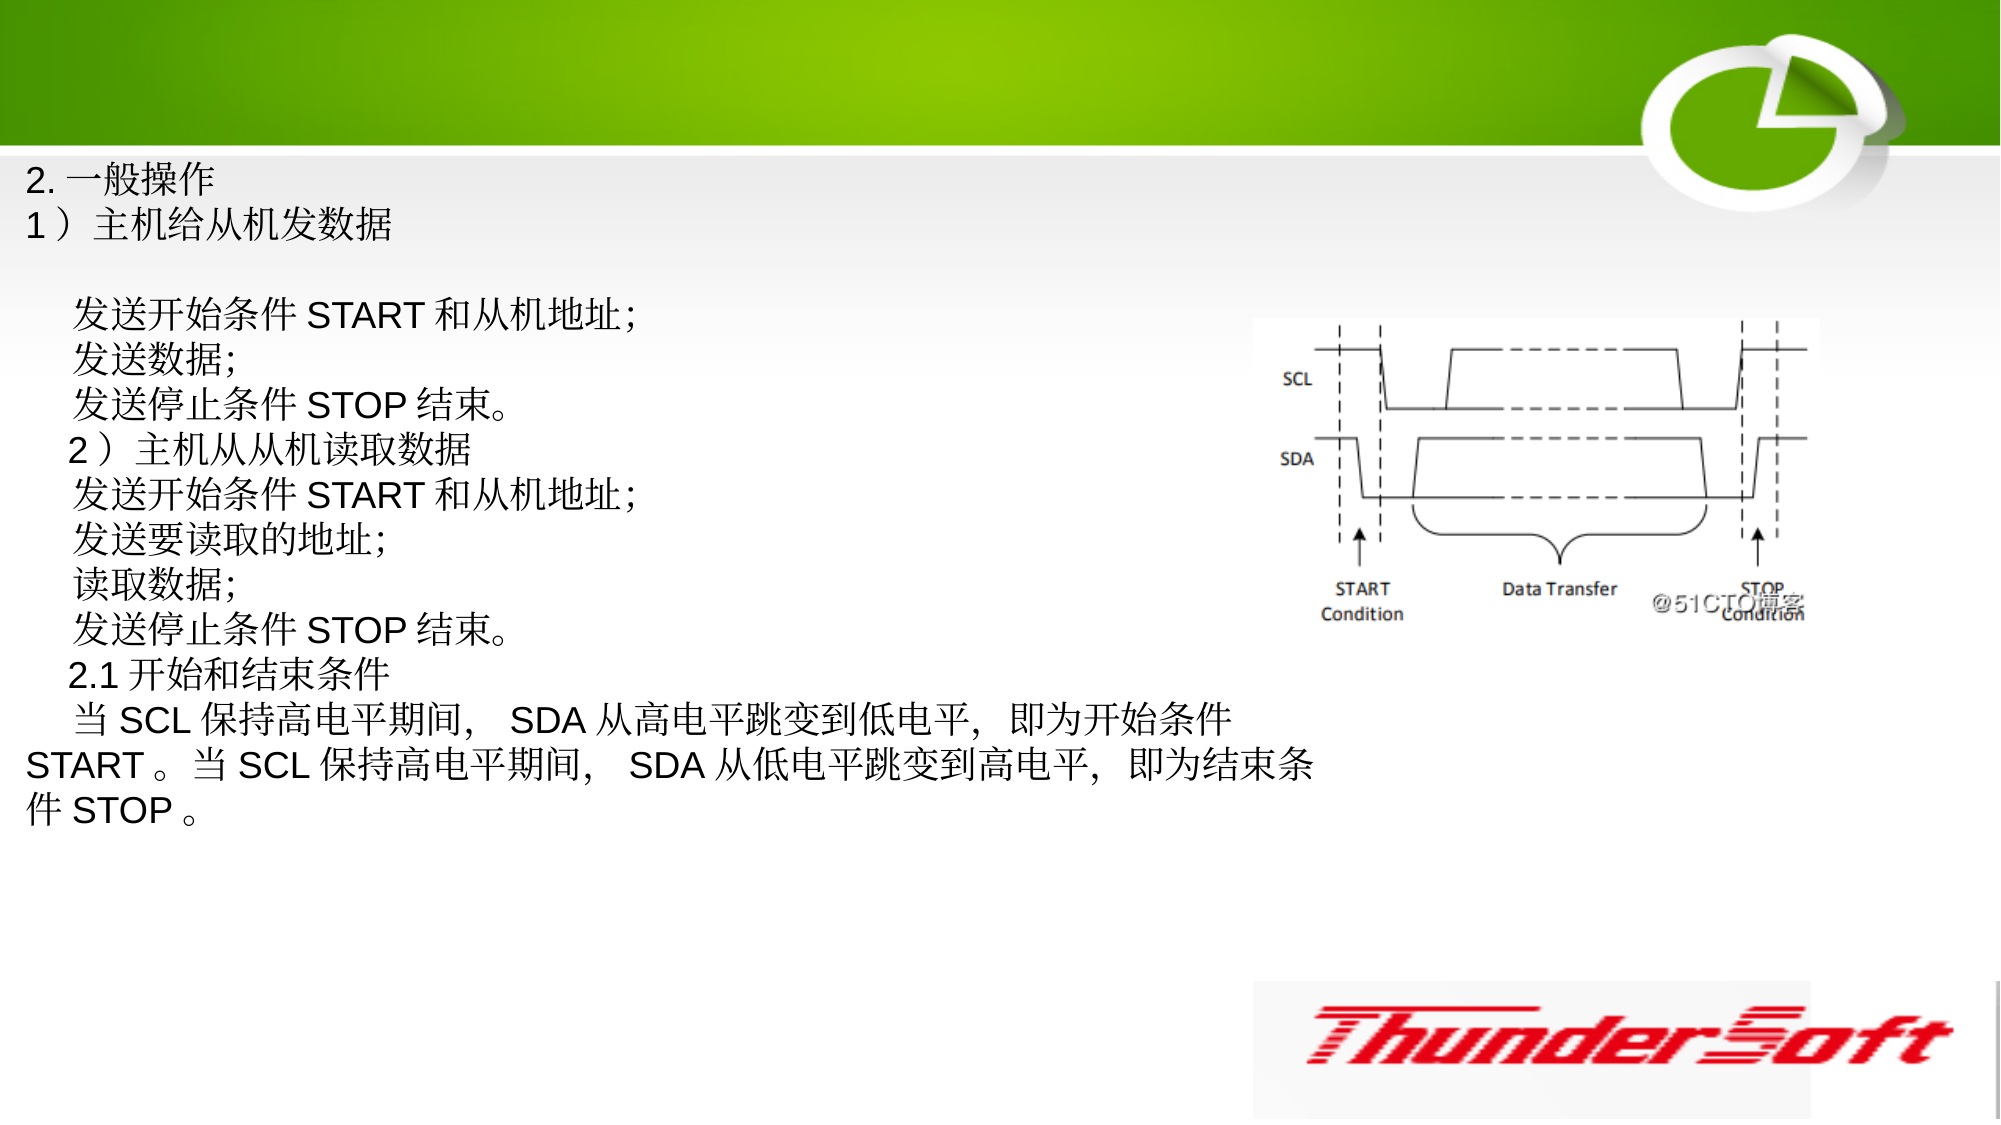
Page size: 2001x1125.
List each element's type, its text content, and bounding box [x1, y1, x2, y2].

picture [0, 0, 2001, 1125]
text_box 2.一般操作 1）主机给从机发数据 发送开始条件START和从机地址； 发送数据； 发送停止条件STOP结束。 2）主机从从机读取数据 发送开始条件START和从机地址； 发送要读取的地址； 读取数据； 发送停止条件STOP结束。 2.1开始和结束条件 当SCL保持高电平期间，SDA从高电平跳变到低电平，即为开始条件START。当SCL保持高电平期间，SDA从低电平跳变到高电平，即为结束条件STOP。 [10, 148, 1348, 839]
